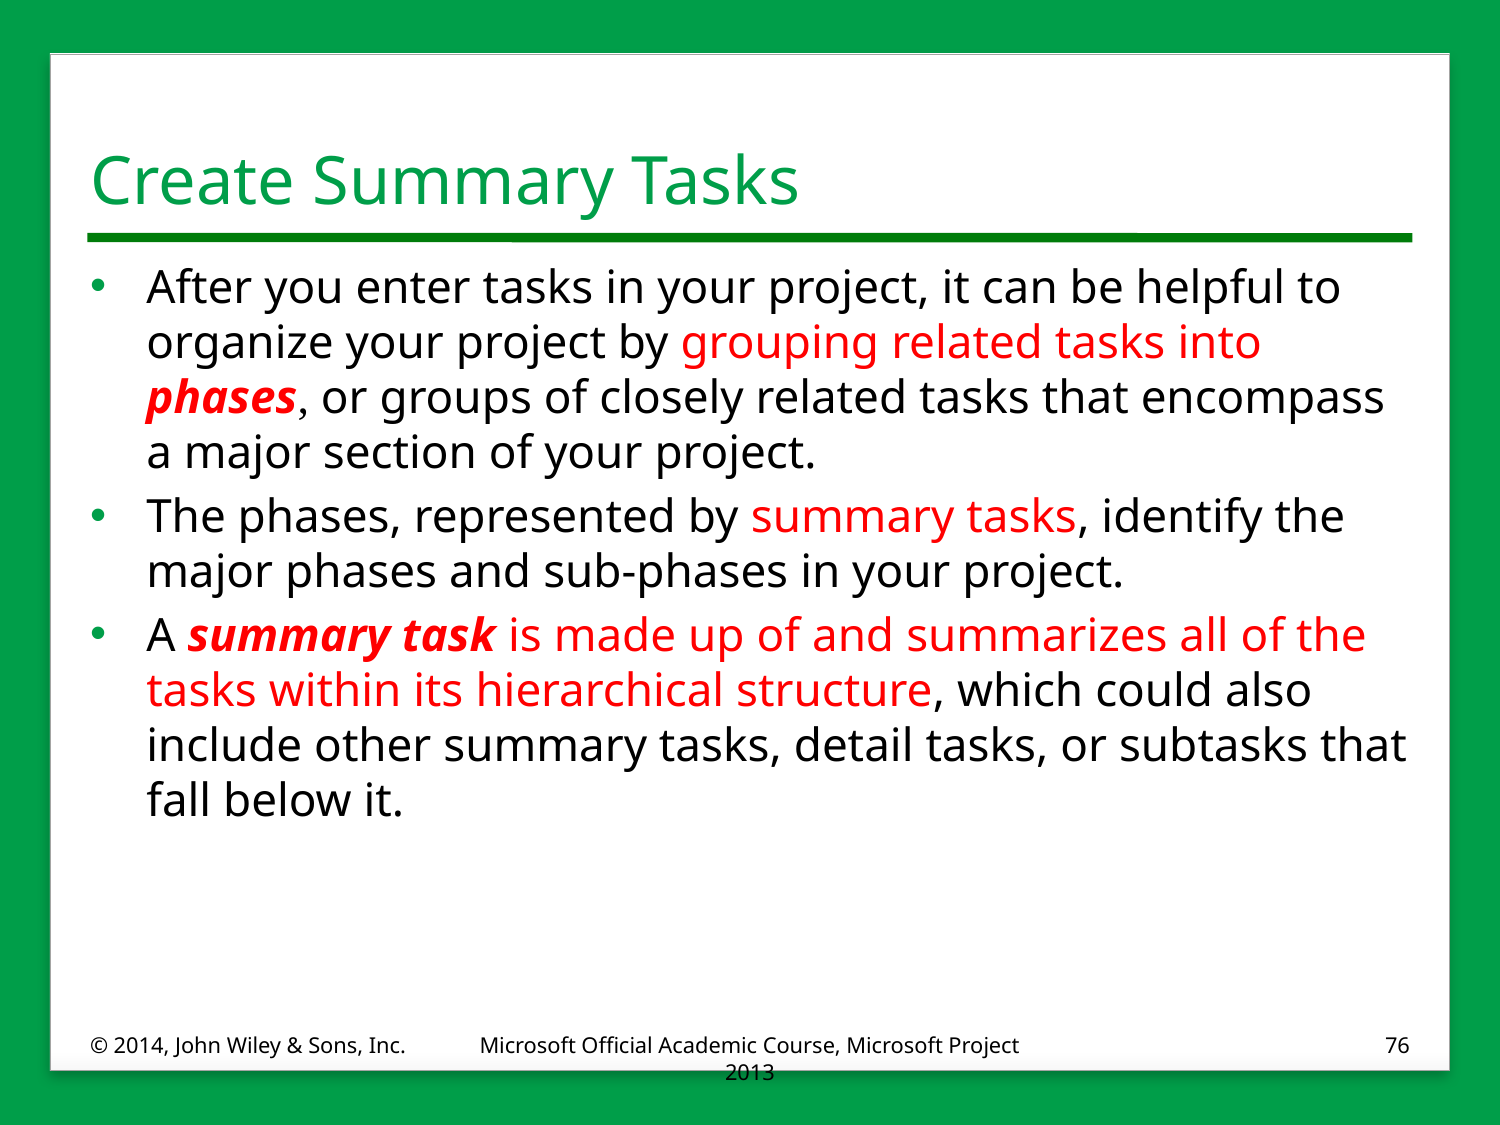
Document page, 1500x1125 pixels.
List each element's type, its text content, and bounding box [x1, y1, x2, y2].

footer Microsoft Official Academic Course, Microsoft Project 2013 [449, 1024, 1051, 1103]
list After you enter tasks in your project, it can be helpful to organize your project by grouping related tasks into phases, or groups of closely related tasks that encompass a major section of your project. The phases, represented by summary tasks, identify the major phases and sub-phases in your project. A summary task is made up of and summarizes all of the tasks within its hierarchical structure, which could also include other summary tasks, detail tasks, or subtasks that fall below it. [75, 249, 1425, 1063]
slide_number 76 [1074, 1024, 1426, 1103]
title Create Summary Tasks [74, 74, 1426, 226]
slide_number © 2014, John Wiley & Sons, Inc. [74, 1024, 426, 1103]
